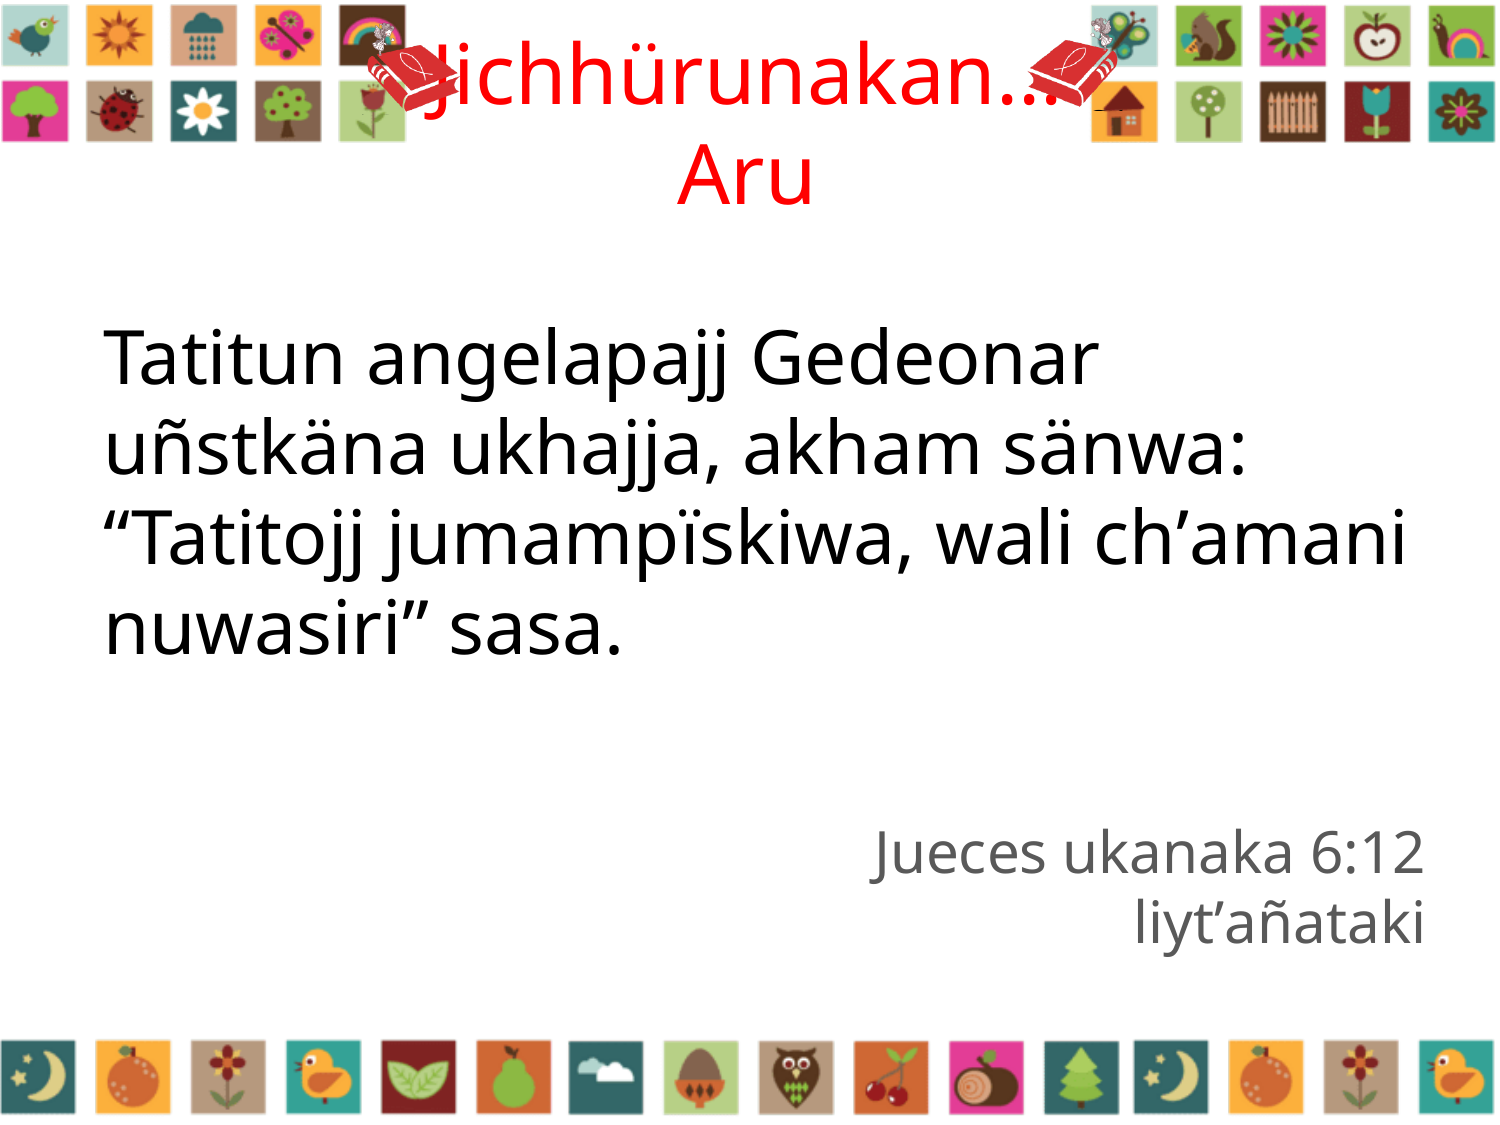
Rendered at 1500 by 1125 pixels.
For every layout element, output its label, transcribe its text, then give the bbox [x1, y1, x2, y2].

picture [0, 3, 492, 150]
text_box Tatitun angelapajj Gedeonar uñstkäna ukhajja, akham sänwa: “Tatitojj jumampïskiwa, wali chʼamani nuwasiri” sasa. [88, 302, 1436, 678]
text_box Jichhürunakan... Aru [414, 13, 1080, 229]
picture [996, 3, 1500, 150]
text_box Jueces ukanaka 6:12 liytʼañataki [808, 807, 1441, 963]
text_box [0, 1028, 1500, 1118]
